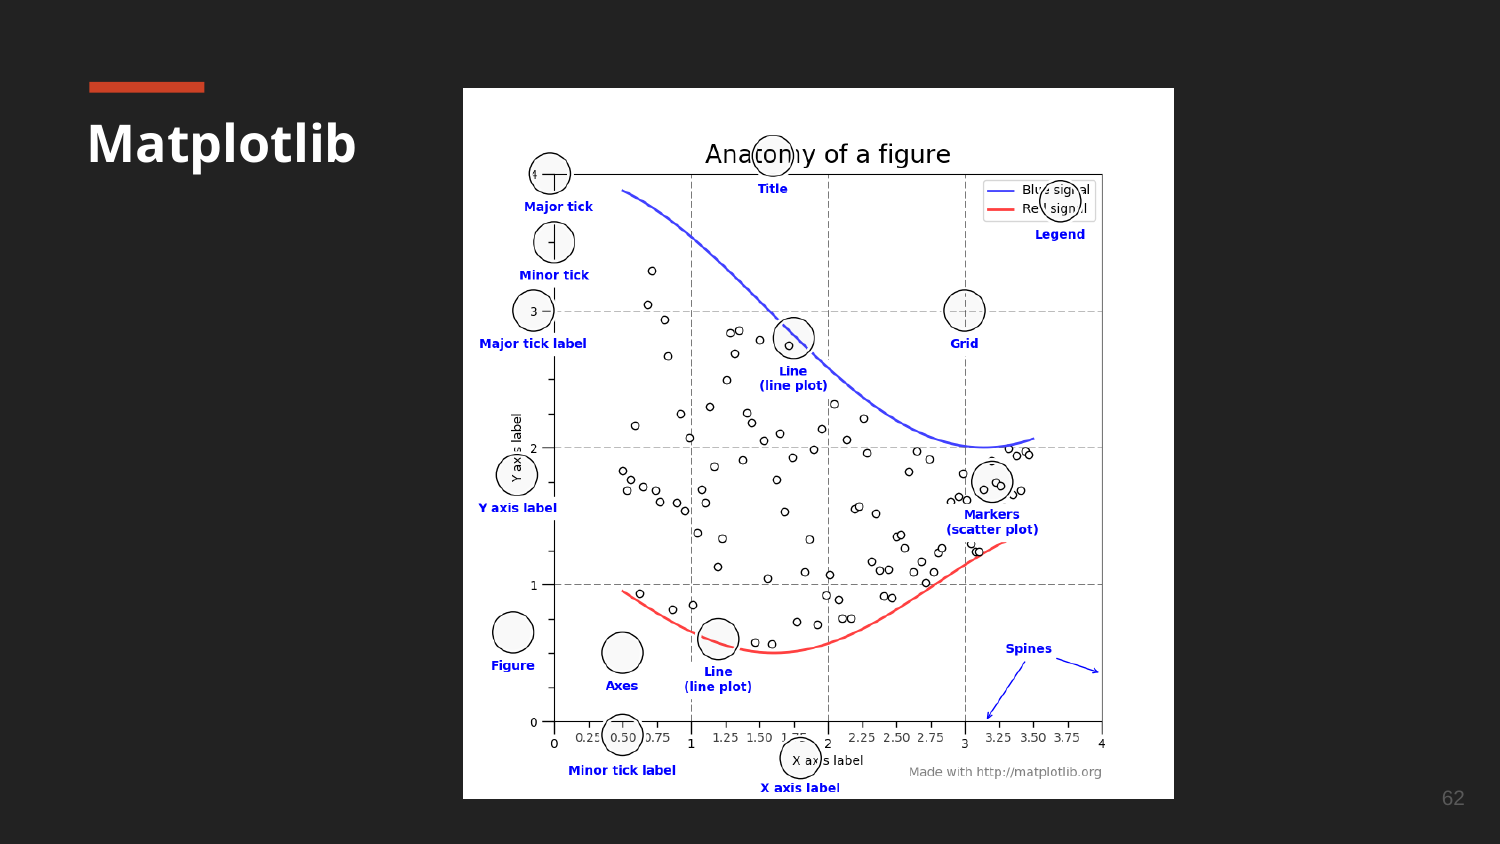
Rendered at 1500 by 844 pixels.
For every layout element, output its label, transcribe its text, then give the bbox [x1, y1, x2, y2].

title Matplotlib [71, 95, 457, 203]
picture [462, 88, 1174, 800]
slide_number ‹#› [1389, 764, 1480, 830]
